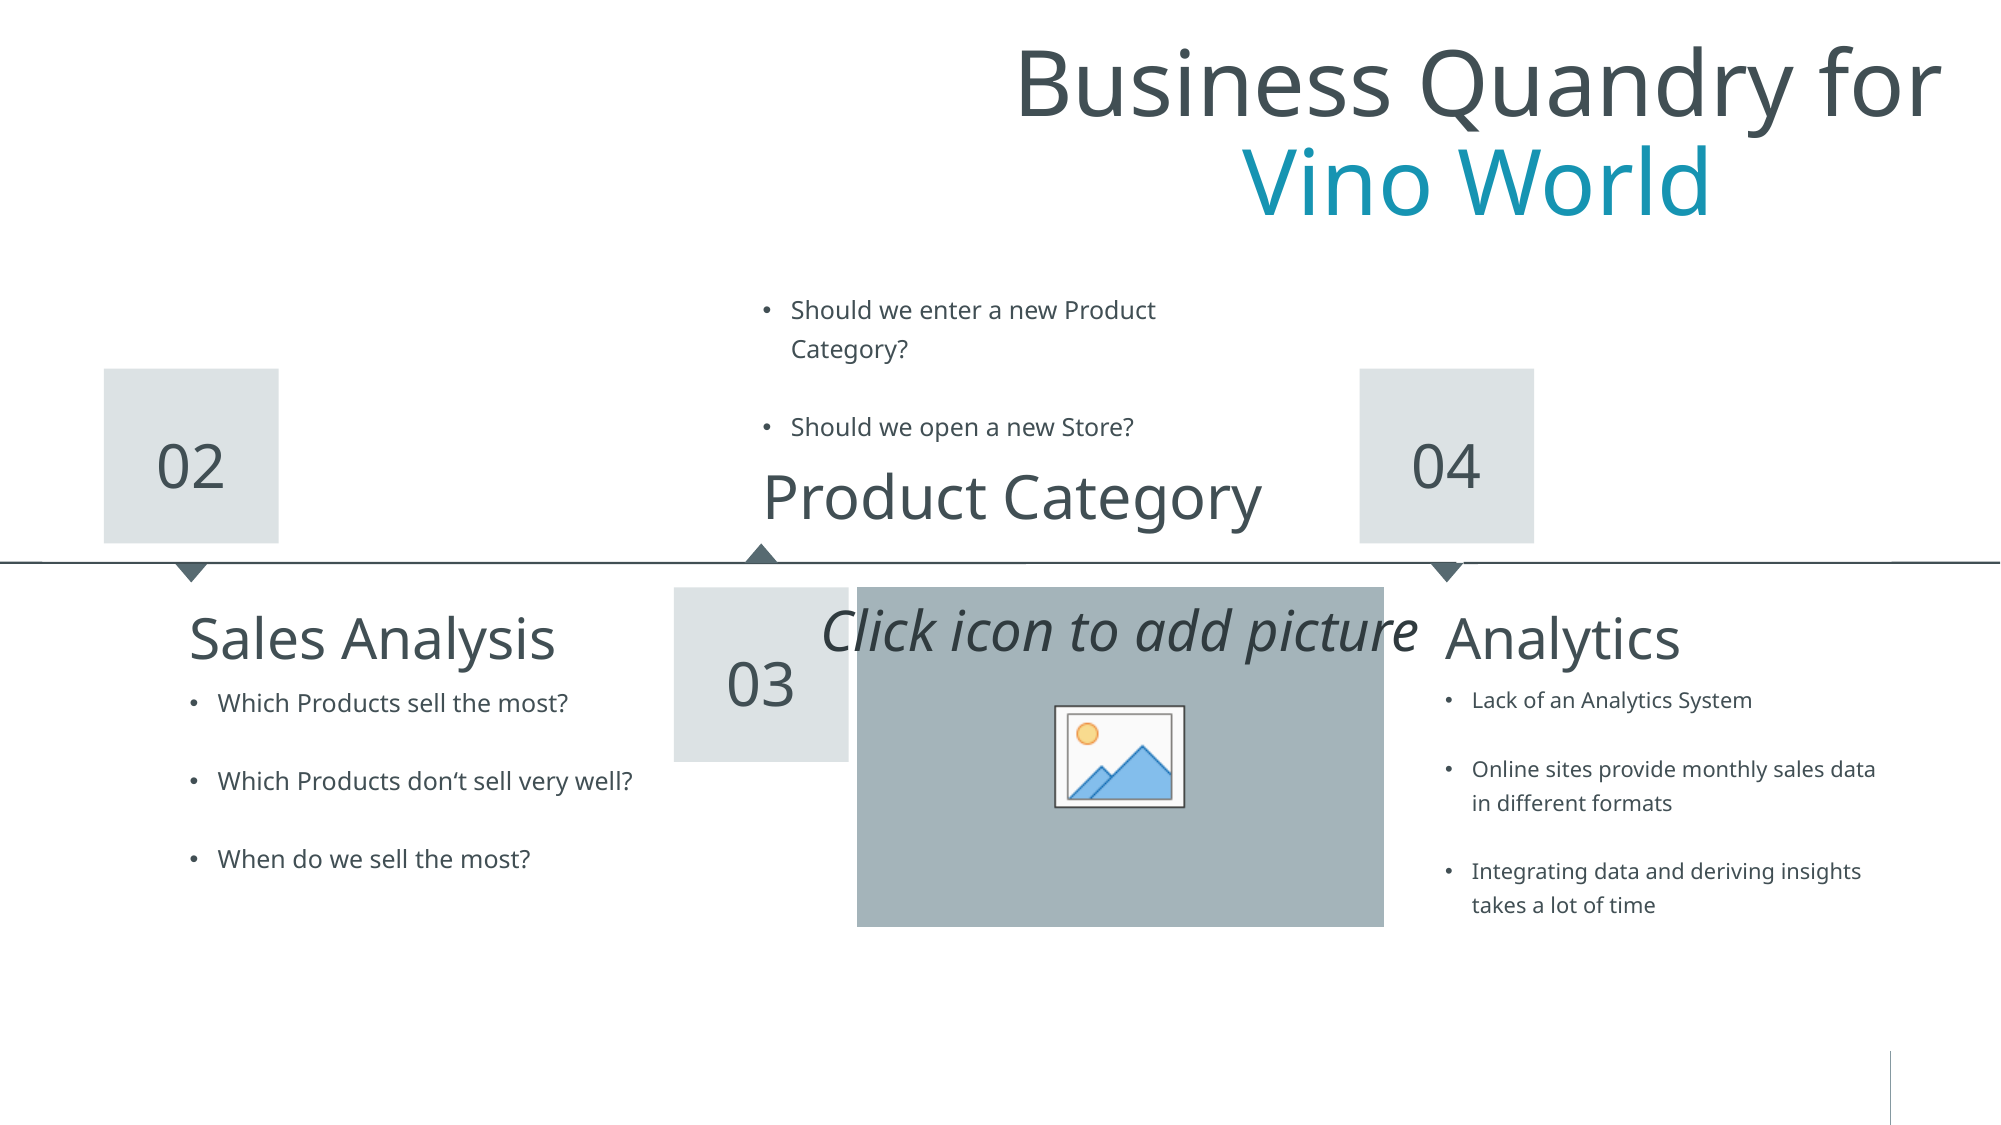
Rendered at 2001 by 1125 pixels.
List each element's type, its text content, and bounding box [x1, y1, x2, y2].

picture [856, 587, 1384, 927]
list Which Products sell the most? Which Products don‘t sell very well? When do we sell the most? [174, 679, 659, 927]
list Lack of an Analytics System Online sites provide monthly sales data in different formats Integrating data and deriving insights takes a lot of time [1430, 679, 1915, 927]
title Business Quandry for Vino World [958, 78, 2000, 353]
list Product Category [747, 453, 1301, 537]
list Analytics [1430, 595, 1915, 679]
list Sales Analysis [174, 595, 659, 679]
list 03 [709, 629, 813, 735]
list 02 [139, 411, 243, 517]
list Should we enter a new Product Category? Should we open a new Store? [747, 193, 1232, 450]
list 04 [1395, 411, 1499, 517]
